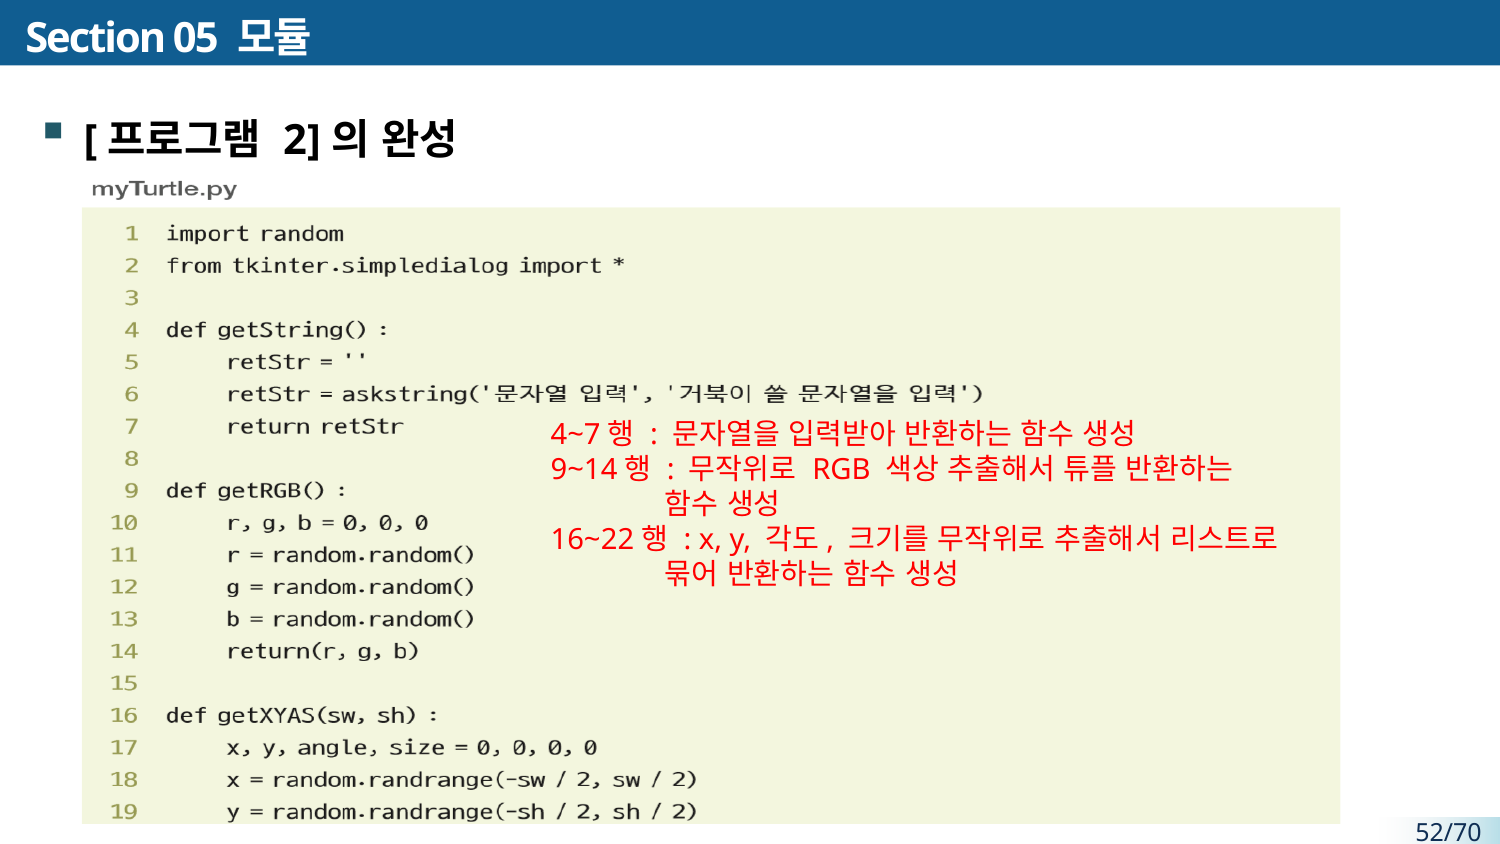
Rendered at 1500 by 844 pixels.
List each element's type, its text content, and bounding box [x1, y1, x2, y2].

list [프로그램 2]의 완성 [10, 95, 1481, 793]
title Section 05 모듈 [10, 6, 1288, 65]
picture [77, 179, 1341, 824]
